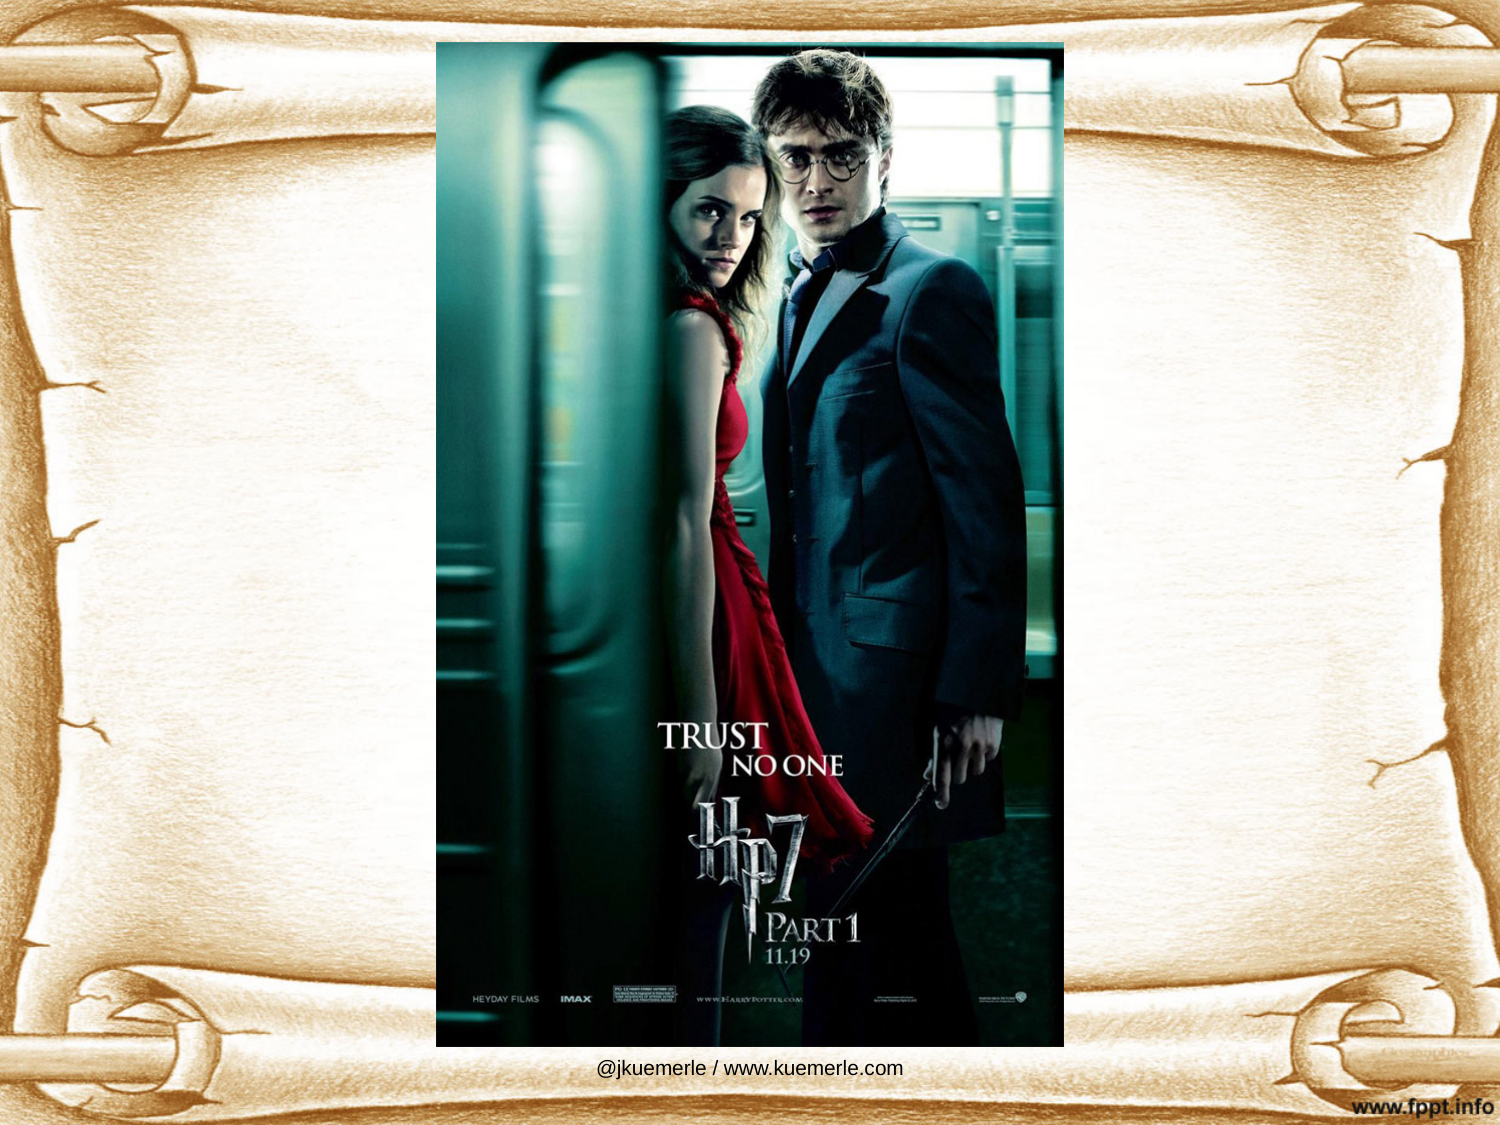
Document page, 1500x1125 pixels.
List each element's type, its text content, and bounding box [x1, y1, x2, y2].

picture [0, 0, 1500, 1125]
footer @jkuemerle / www.kuemerle.com [512, 1055, 988, 1094]
